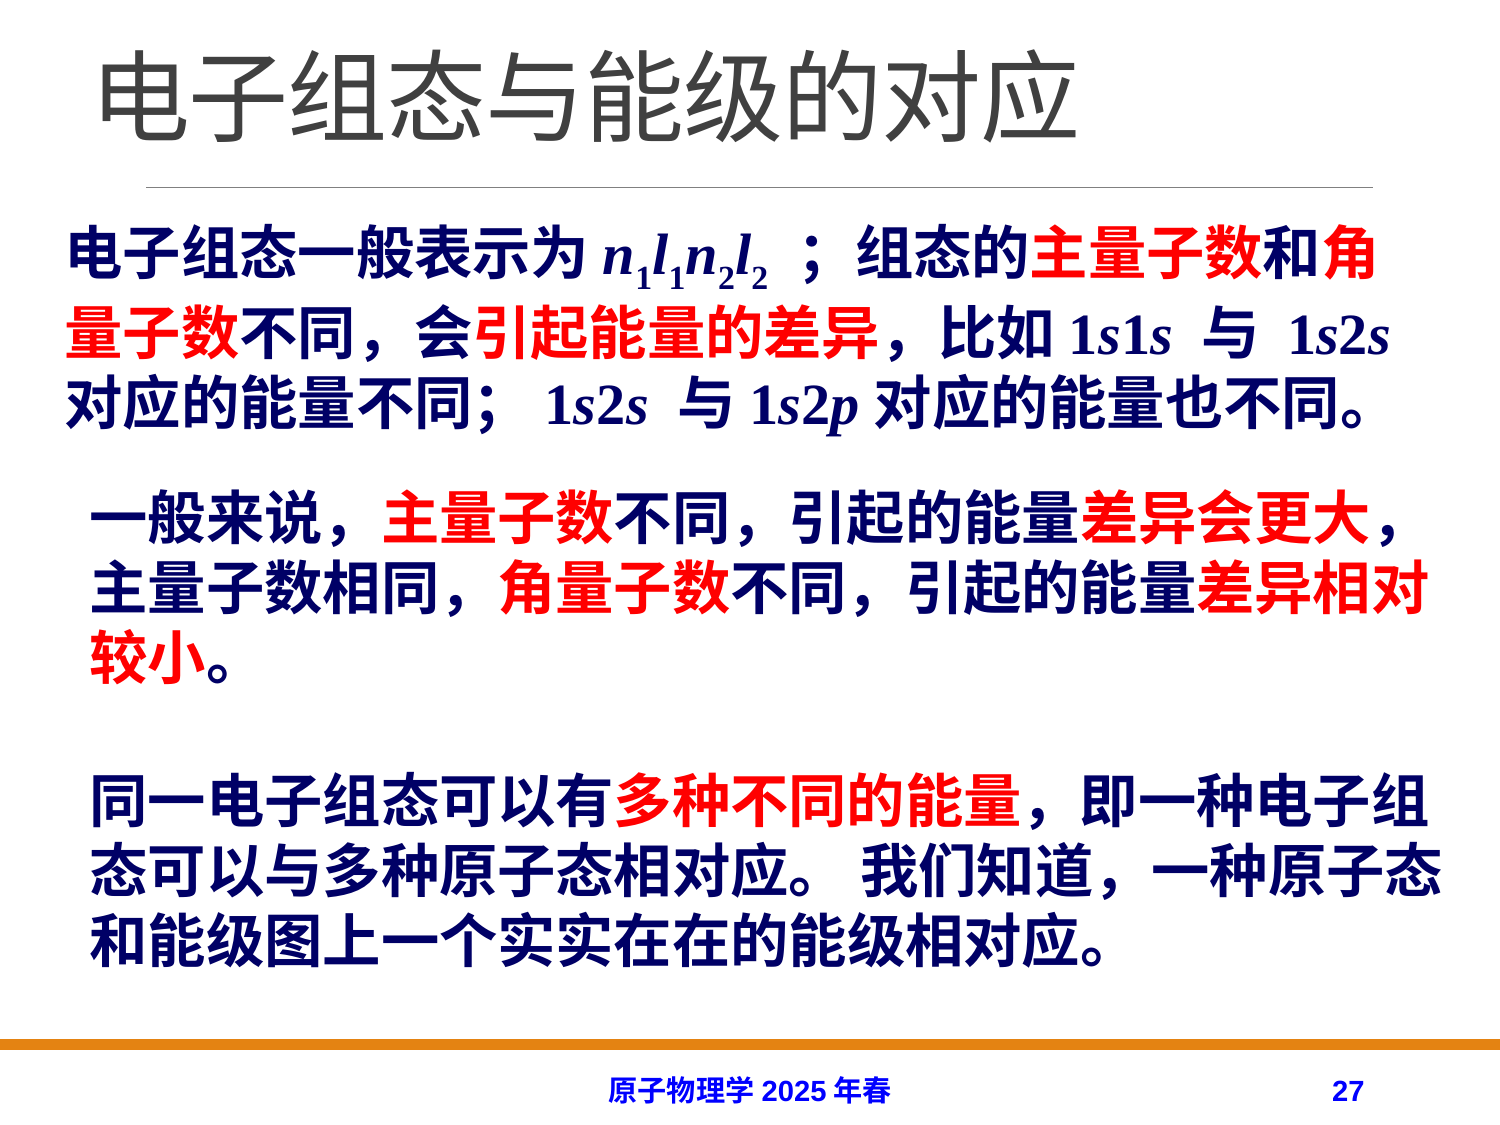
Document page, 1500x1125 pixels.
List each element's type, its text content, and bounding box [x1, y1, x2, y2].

text_box 电子组态一般表示为n1l1n2l2 ；组态的主量子数和角量子数不同，会引起能量的差异，比如1s1s 与 1s2s对应的能量不同；1s2s 与1s2p对应的能量也不同。 [50, 208, 1425, 444]
slide_number 27 [1218, 1059, 1380, 1120]
text_box 同一电子组态可以有多种不同的能量，即一种电子组态可以与多种原子态相对应。 我们知道，一种原子态和能级图上一个实实在在的能级相对应。 [74, 756, 1468, 982]
text_box 一般来说，主量子数不同，引起的能量差异会更大，主量子数相同，角量子数不同，引起的能量差异相对较小。 [74, 473, 1460, 699]
title 电子组态与能级的对应 [75, 8, 1438, 163]
footer 原子物理学2025年春 [453, 1059, 1047, 1120]
